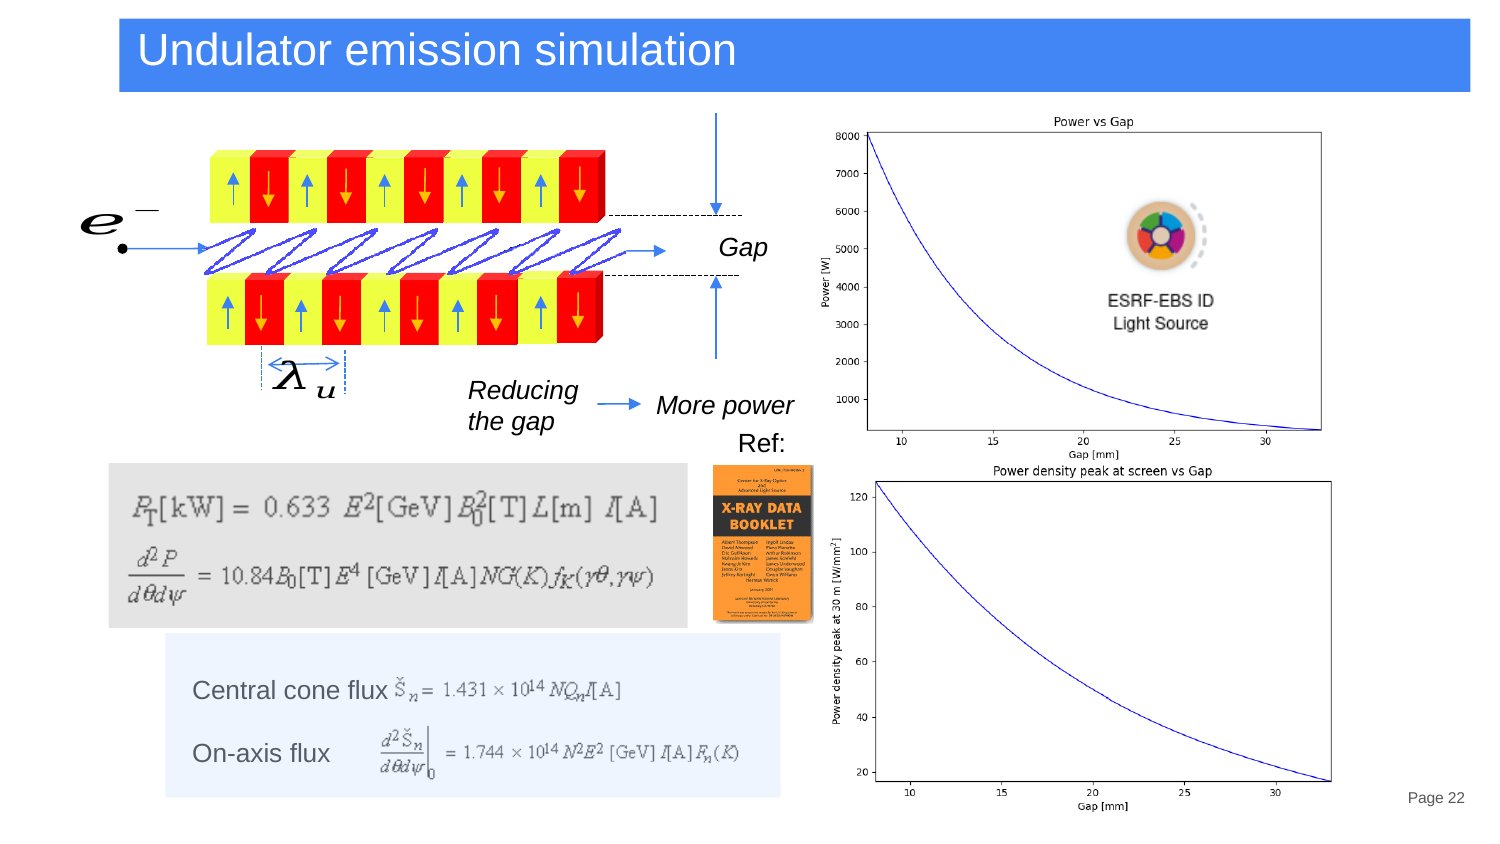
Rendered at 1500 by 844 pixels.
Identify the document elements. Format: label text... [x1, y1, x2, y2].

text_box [206, 283, 604, 346]
text_box Ref: [723, 418, 801, 464]
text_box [210, 149, 606, 224]
picture [373, 717, 743, 782]
picture [828, 462, 1339, 813]
picture [106, 459, 691, 620]
title Undulator emission simulation [119, 18, 1471, 92]
text_box [107, 544, 690, 630]
text_box [163, 631, 783, 800]
text_box Reducing the gap [453, 365, 603, 444]
picture [201, 228, 627, 276]
picture [817, 113, 1331, 460]
text_box [115, 241, 130, 256]
picture [713, 465, 814, 625]
text_box Gap [703, 222, 784, 269]
picture [385, 661, 637, 705]
slide_number Page 22 [1389, 764, 1480, 830]
text_box More power [641, 380, 812, 427]
